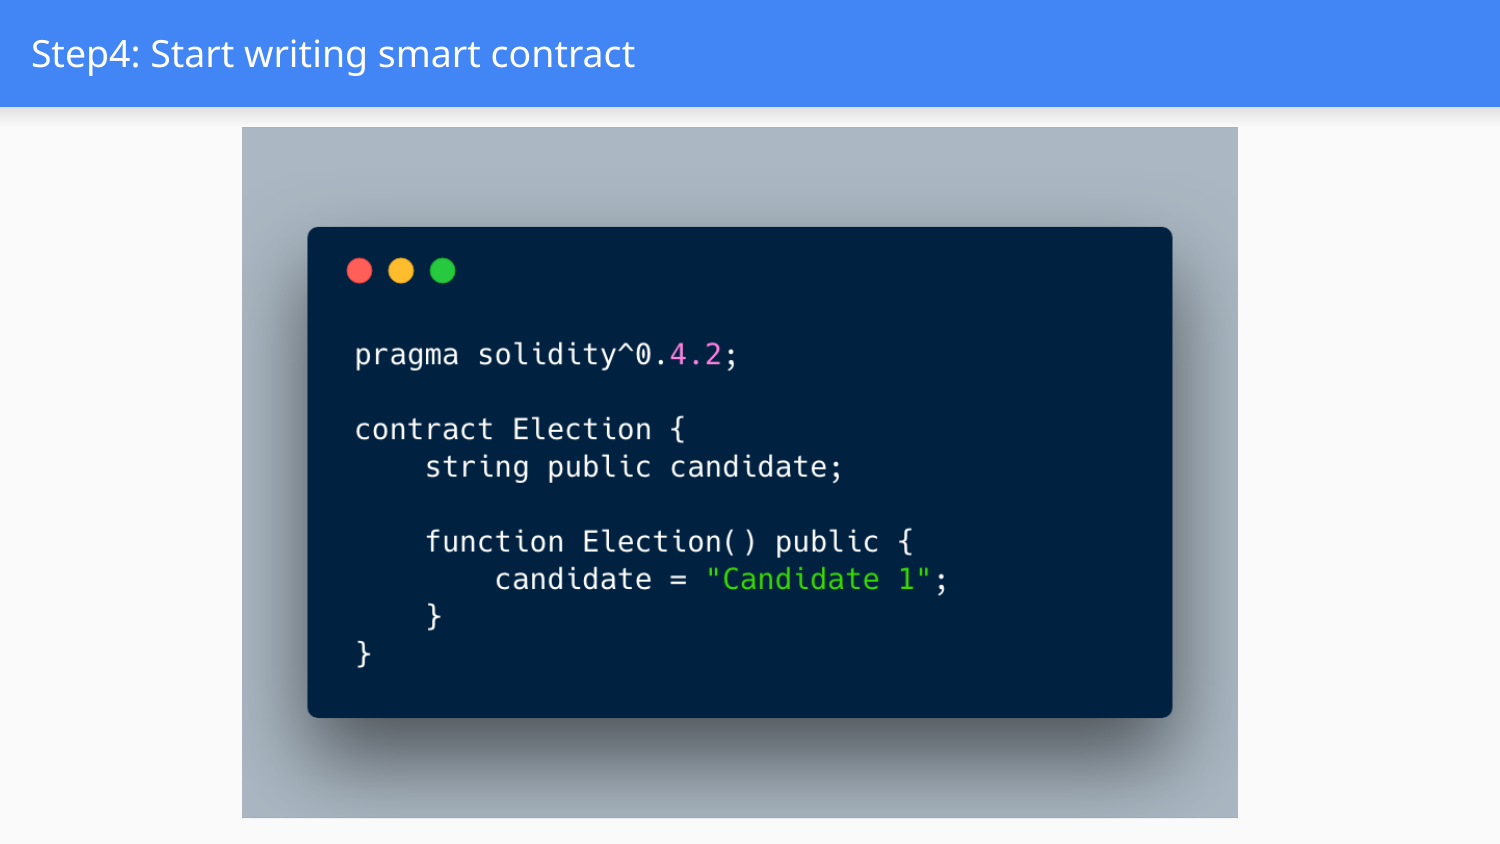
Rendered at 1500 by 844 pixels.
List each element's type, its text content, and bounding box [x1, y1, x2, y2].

title Step4: Start writing smart contract [16, 2, 1464, 102]
picture [241, 126, 1239, 819]
